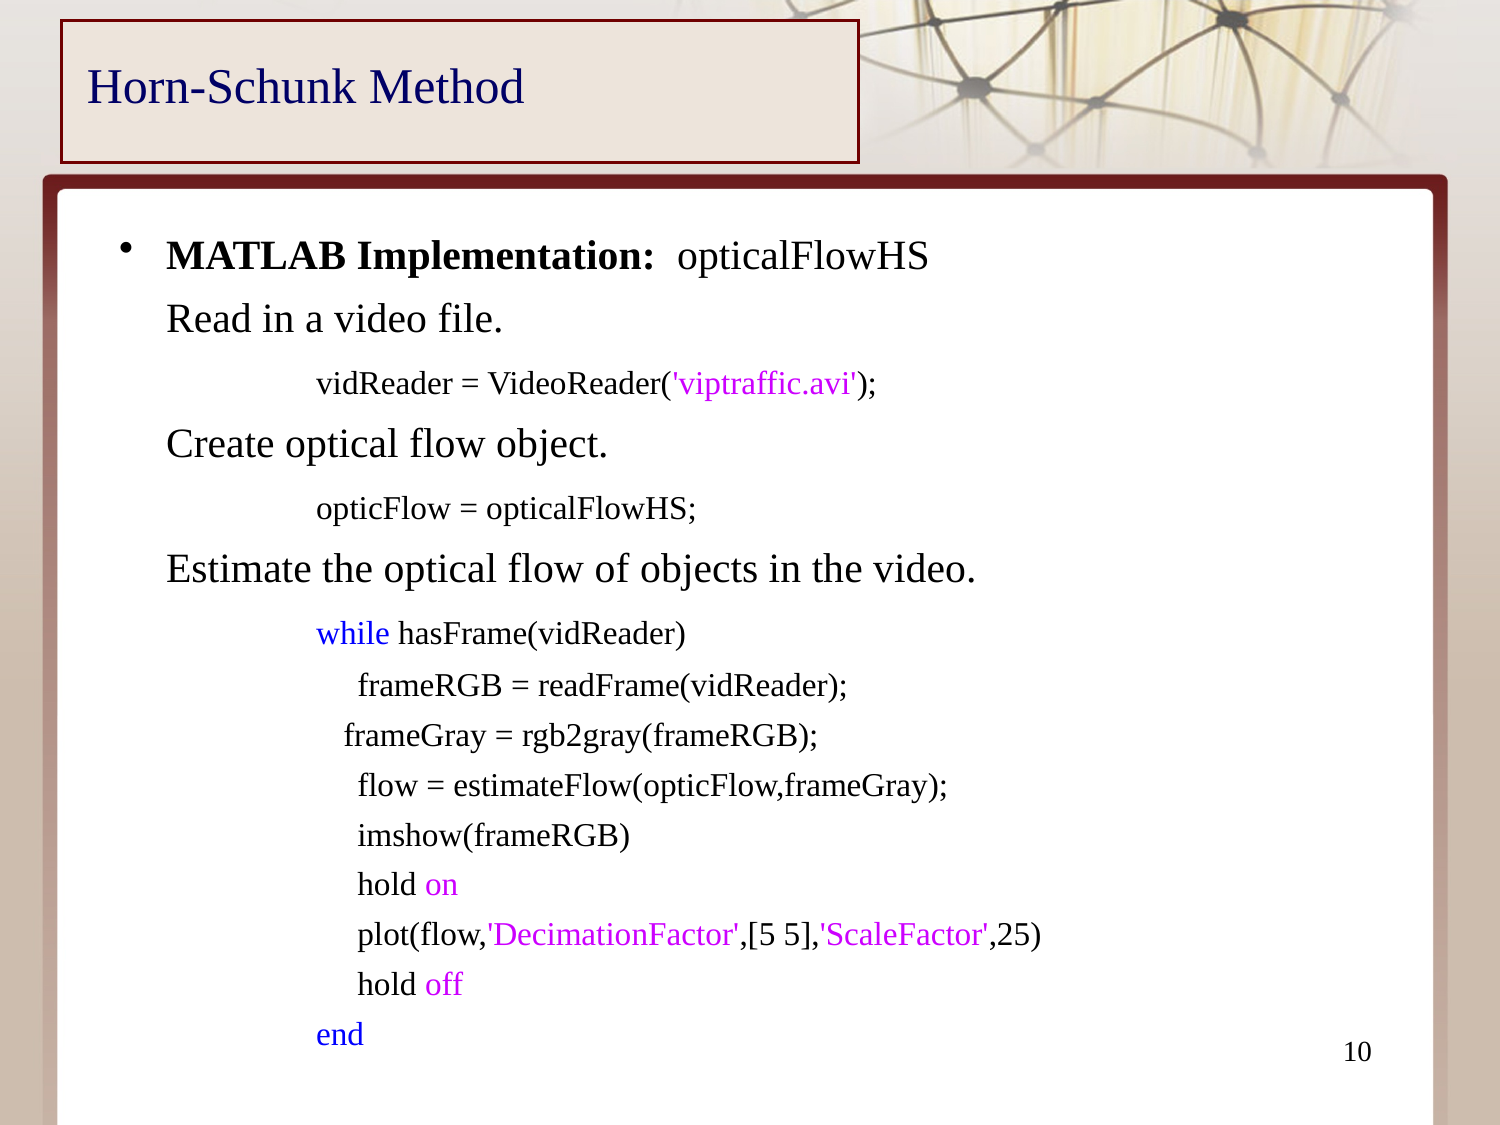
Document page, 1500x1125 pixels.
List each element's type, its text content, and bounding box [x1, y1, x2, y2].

picture [0, 1, 1500, 1125]
text_box MATLAB Implementation: opticalFlowHS Read in a video file. vidReader = VideoReader('viptraffic.avi'); Create optical flow object. opticFlow = opticalFlowHS; Estimate the optical flow of objects in the video. while hasFrame(vidReader) frameRGB = readFrame(vidReader); frameGray = rgb2gray(frameRGB); flow = estimateFlow(opticFlow,frameGray); imshow(frameRGB) hold on plot(flow,'DecimationFactor',[5 5],'ScaleFactor',25) hold off end [104, 220, 1412, 1099]
title Horn-Schunk Method [71, 46, 1044, 152]
